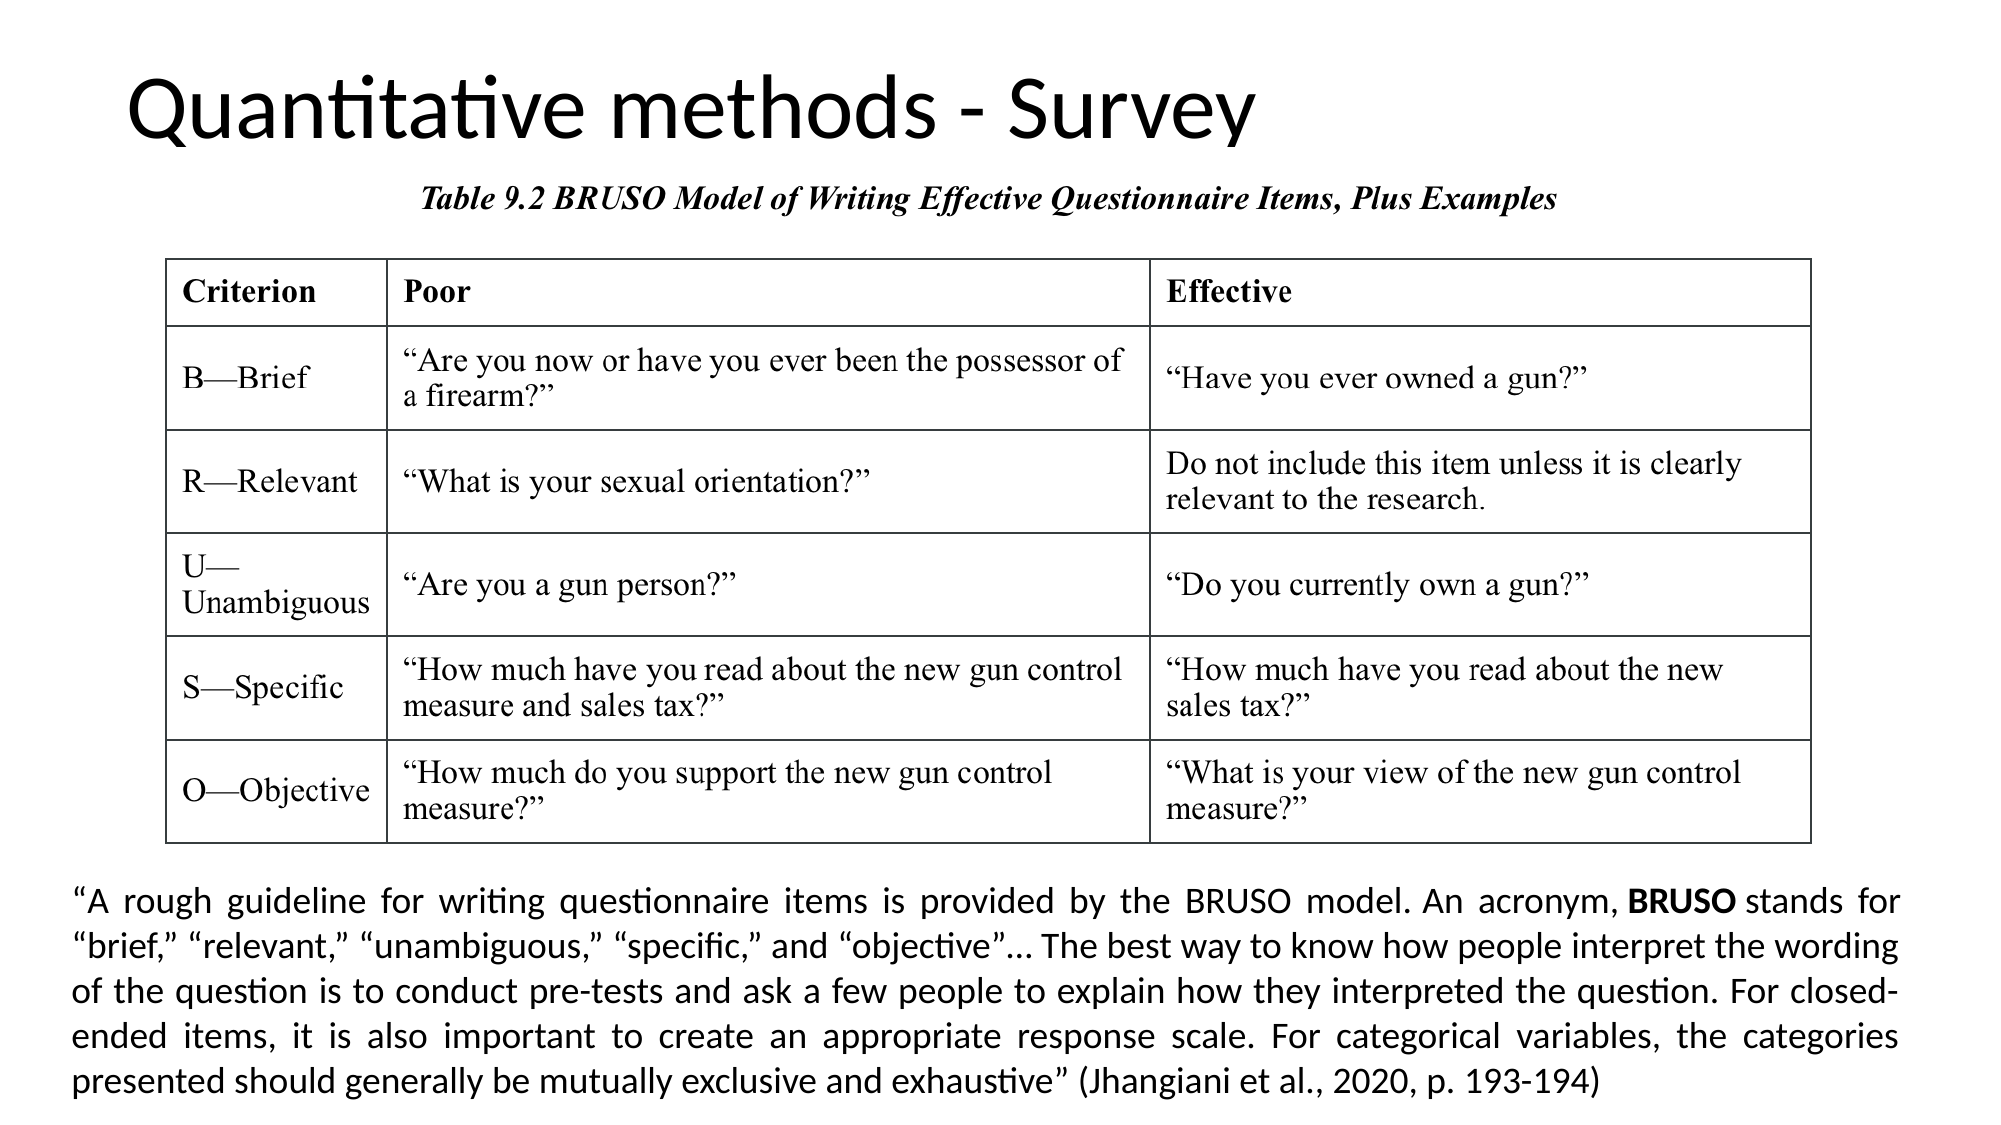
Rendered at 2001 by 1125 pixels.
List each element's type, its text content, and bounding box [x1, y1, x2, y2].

text_box “A rough guideline for writing questionnaire items is provided by the BRUSO model. An acronym, BRUSO stands for “brief,” “relevant,” “unambiguous,” “specific,” and “objective”… The best way to know how people interpret the wording of the question is to conduct pre-tests and ask a few people to explain how they interpreted the question. For closed-ended items, it is also important to create an appropriate response scale. For categorical variables, the categories presented should generally be mutually exclusive and exhaustive” (Jhangiani et al., 2020, p. 193-194) [56, 868, 1917, 1109]
picture [123, 147, 1957, 869]
title Quantitative methods - Survey [110, 0, 1836, 218]
